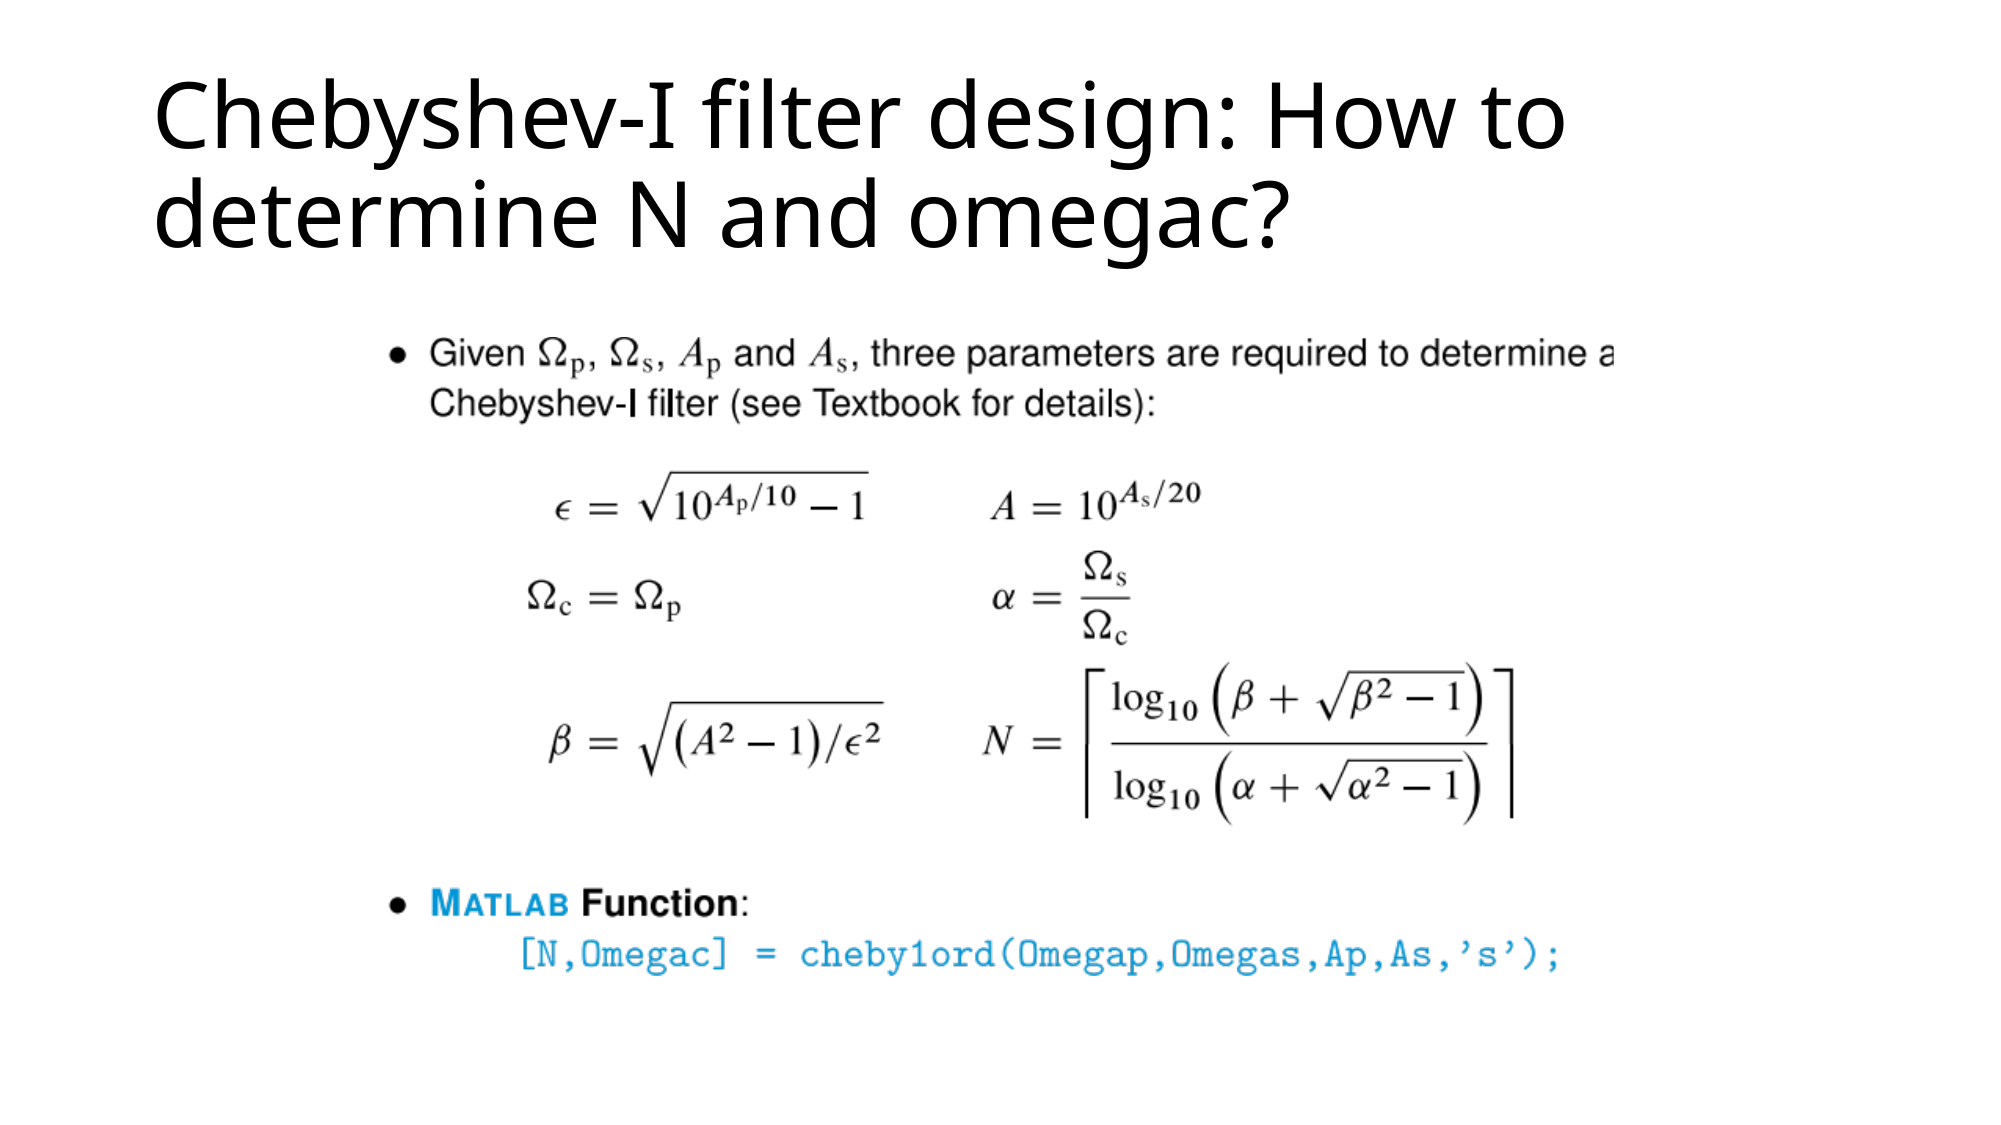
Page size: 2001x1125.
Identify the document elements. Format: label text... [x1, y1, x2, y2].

picture [386, 337, 1614, 976]
title Chebyshev-I filter design: How to determine N and omegac? [137, 59, 1863, 278]
